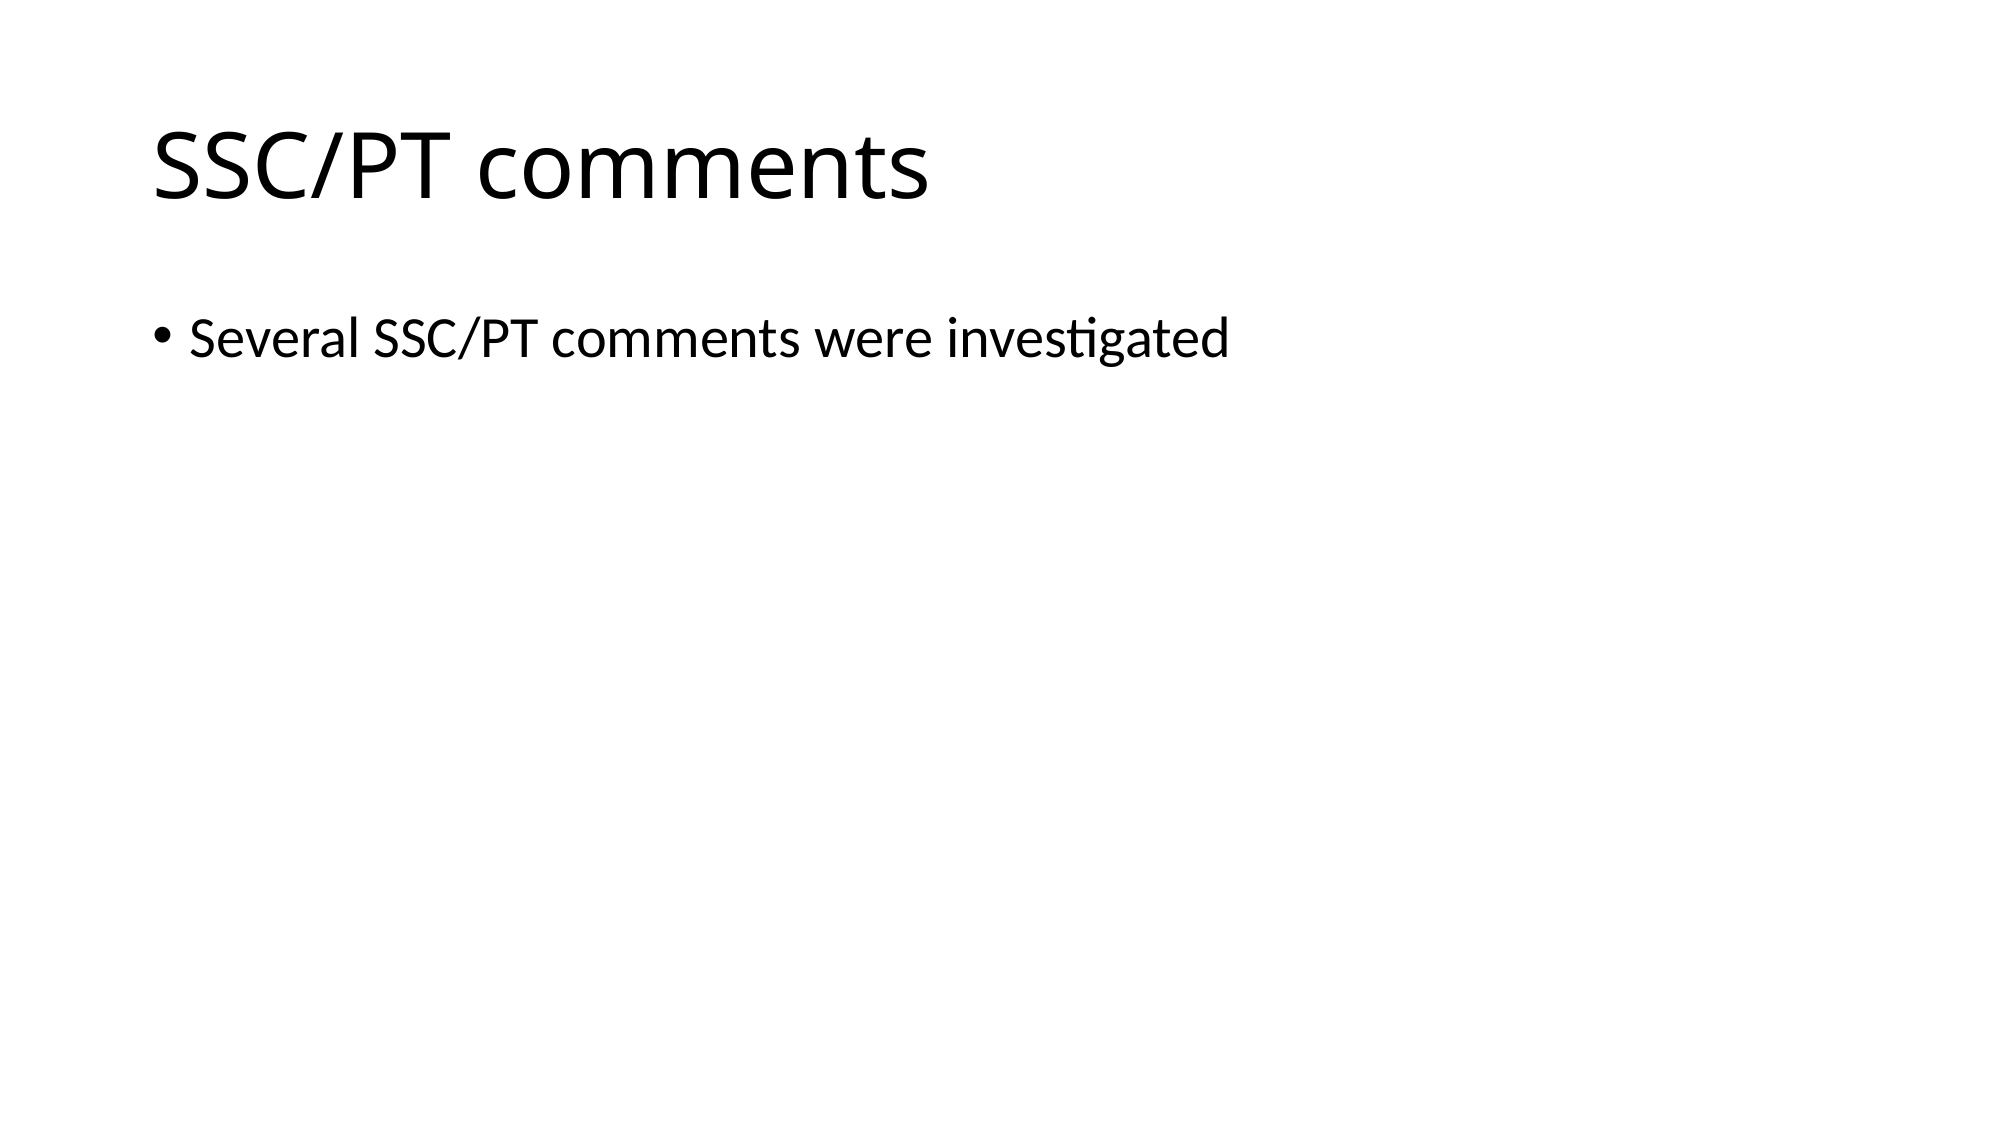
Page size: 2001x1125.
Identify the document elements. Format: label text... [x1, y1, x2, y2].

title SSC/PT comments [137, 59, 1863, 278]
list Several SSC/PT comments were investigated [137, 299, 1863, 1014]
